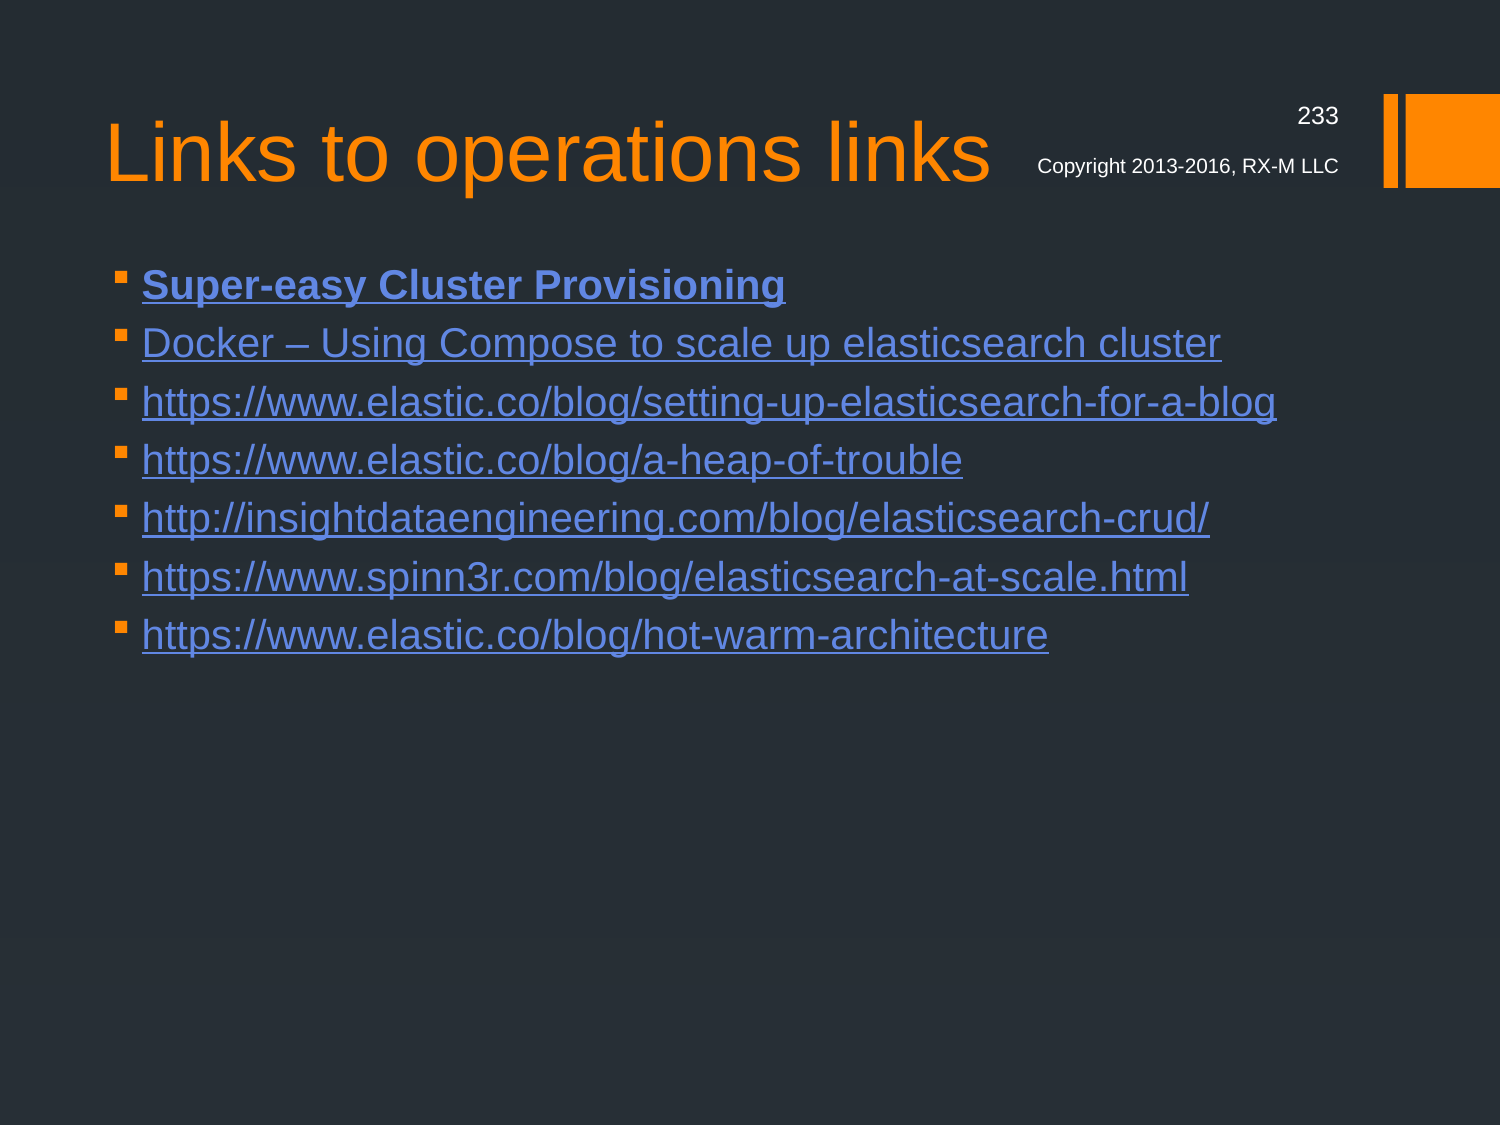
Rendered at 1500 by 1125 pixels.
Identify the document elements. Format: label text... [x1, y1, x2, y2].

slide_number 233 [1199, 90, 1355, 140]
title Links to operations links [89, 90, 1290, 206]
list Super-easy Cluster Provisioning Docker – Using Compose to scale up elasticsearch cluster https://www.elastic.co/blog/setting-up-elasticsearch-for-a-blog https://www.elastic.co/blog/a-heap-of-trouble http://insightdataengineering.com/blog/elasticsearch-crud/ https://www.spinn3r.com/blog/elasticsearch-at-scale.html https://www.elastic.co/blog/hot-warm-architecture [89, 249, 1438, 942]
footer Copyright 2013-2016, RX-M LLC [985, 152, 1355, 202]
